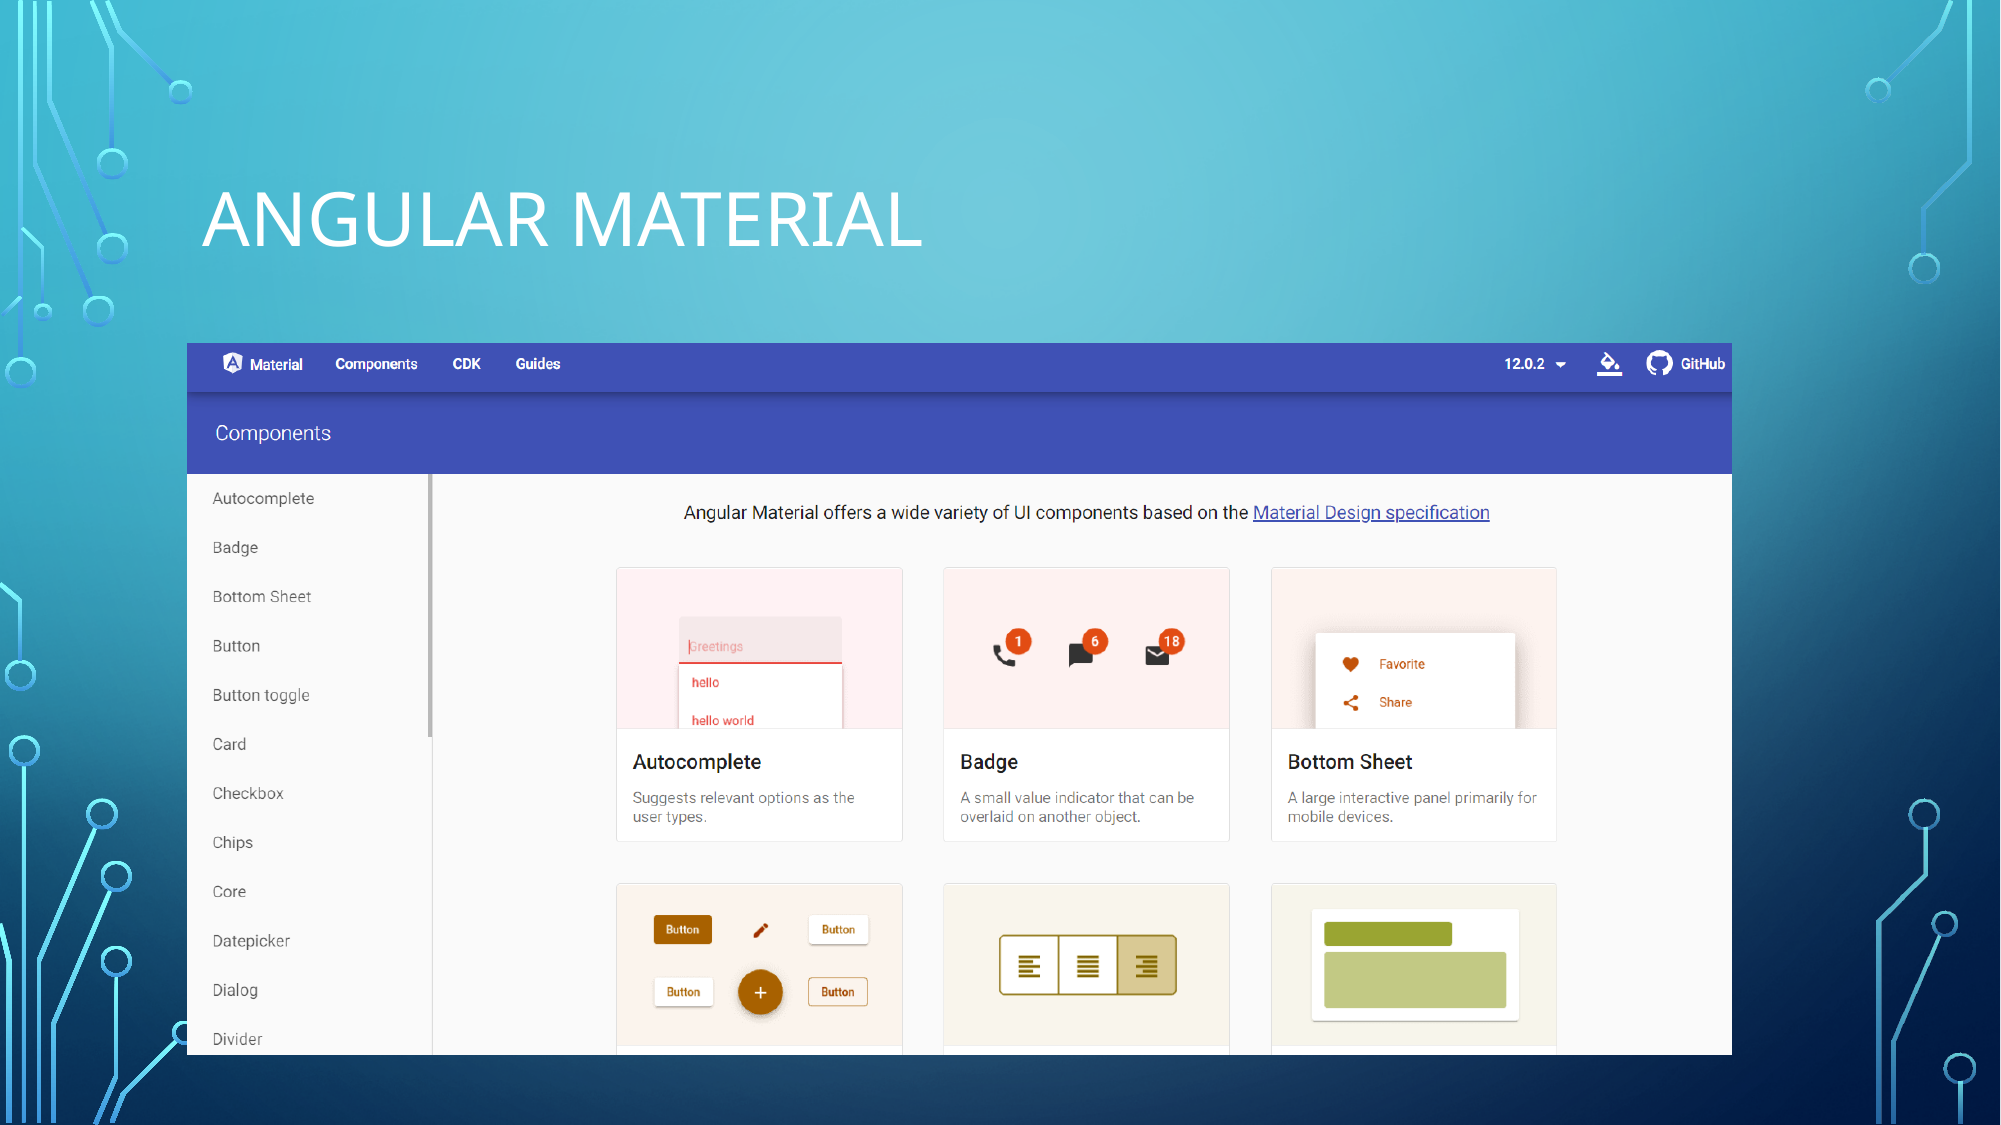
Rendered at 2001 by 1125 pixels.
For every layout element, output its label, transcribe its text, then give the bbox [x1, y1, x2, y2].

title Angular material [187, 101, 1813, 344]
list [186, 343, 1732, 1056]
